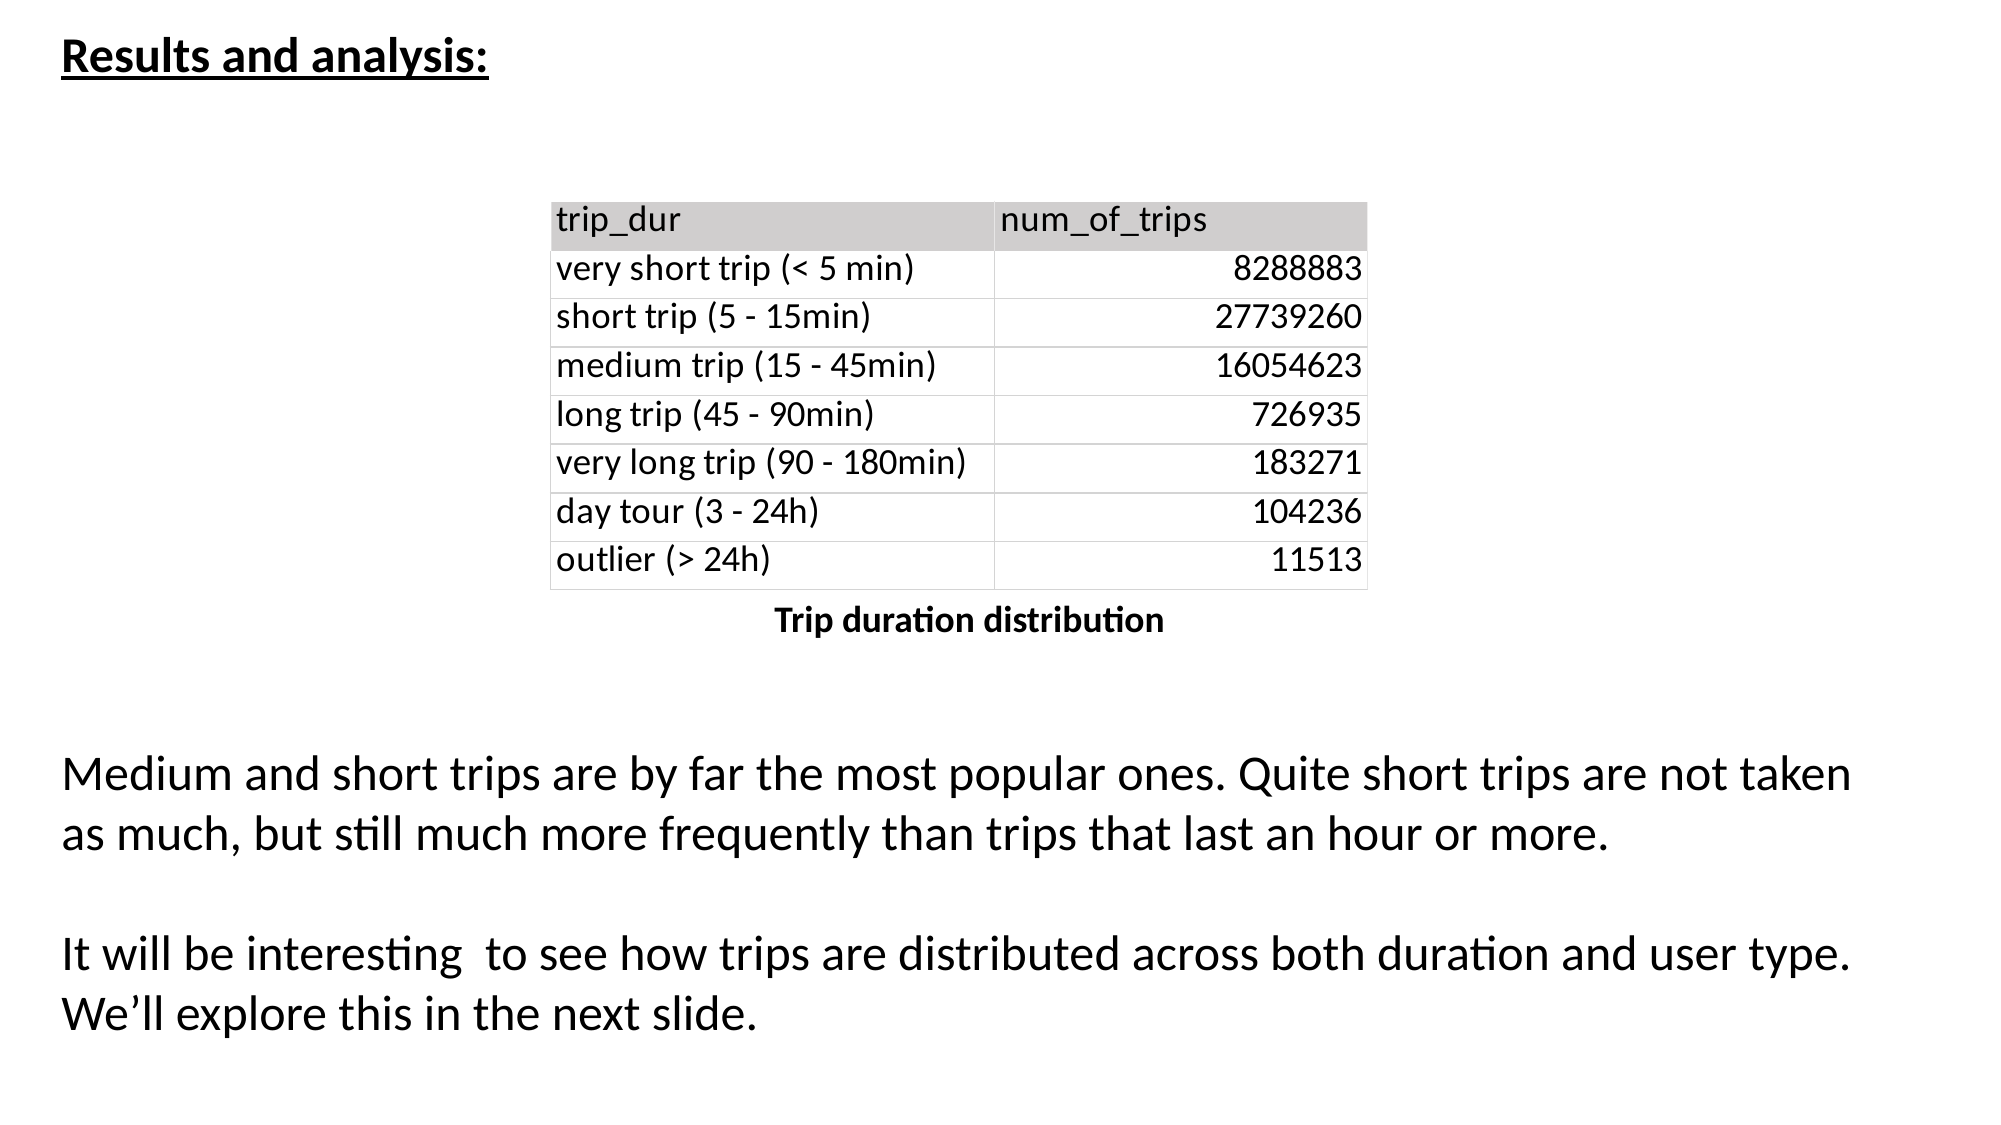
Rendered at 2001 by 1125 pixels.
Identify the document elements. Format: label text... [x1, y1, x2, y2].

text_box Medium and short trips are by far the most popular ones. Quite short trips are not taken as much, but still much more frequently than trips that last an hour or more. It will be interesting to see how trips are distributed across both duration and user type. We’ll explore this in the next slide. [46, 733, 1872, 1048]
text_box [549, 200, 1370, 649]
text_box Results and analysis: [46, 15, 791, 91]
